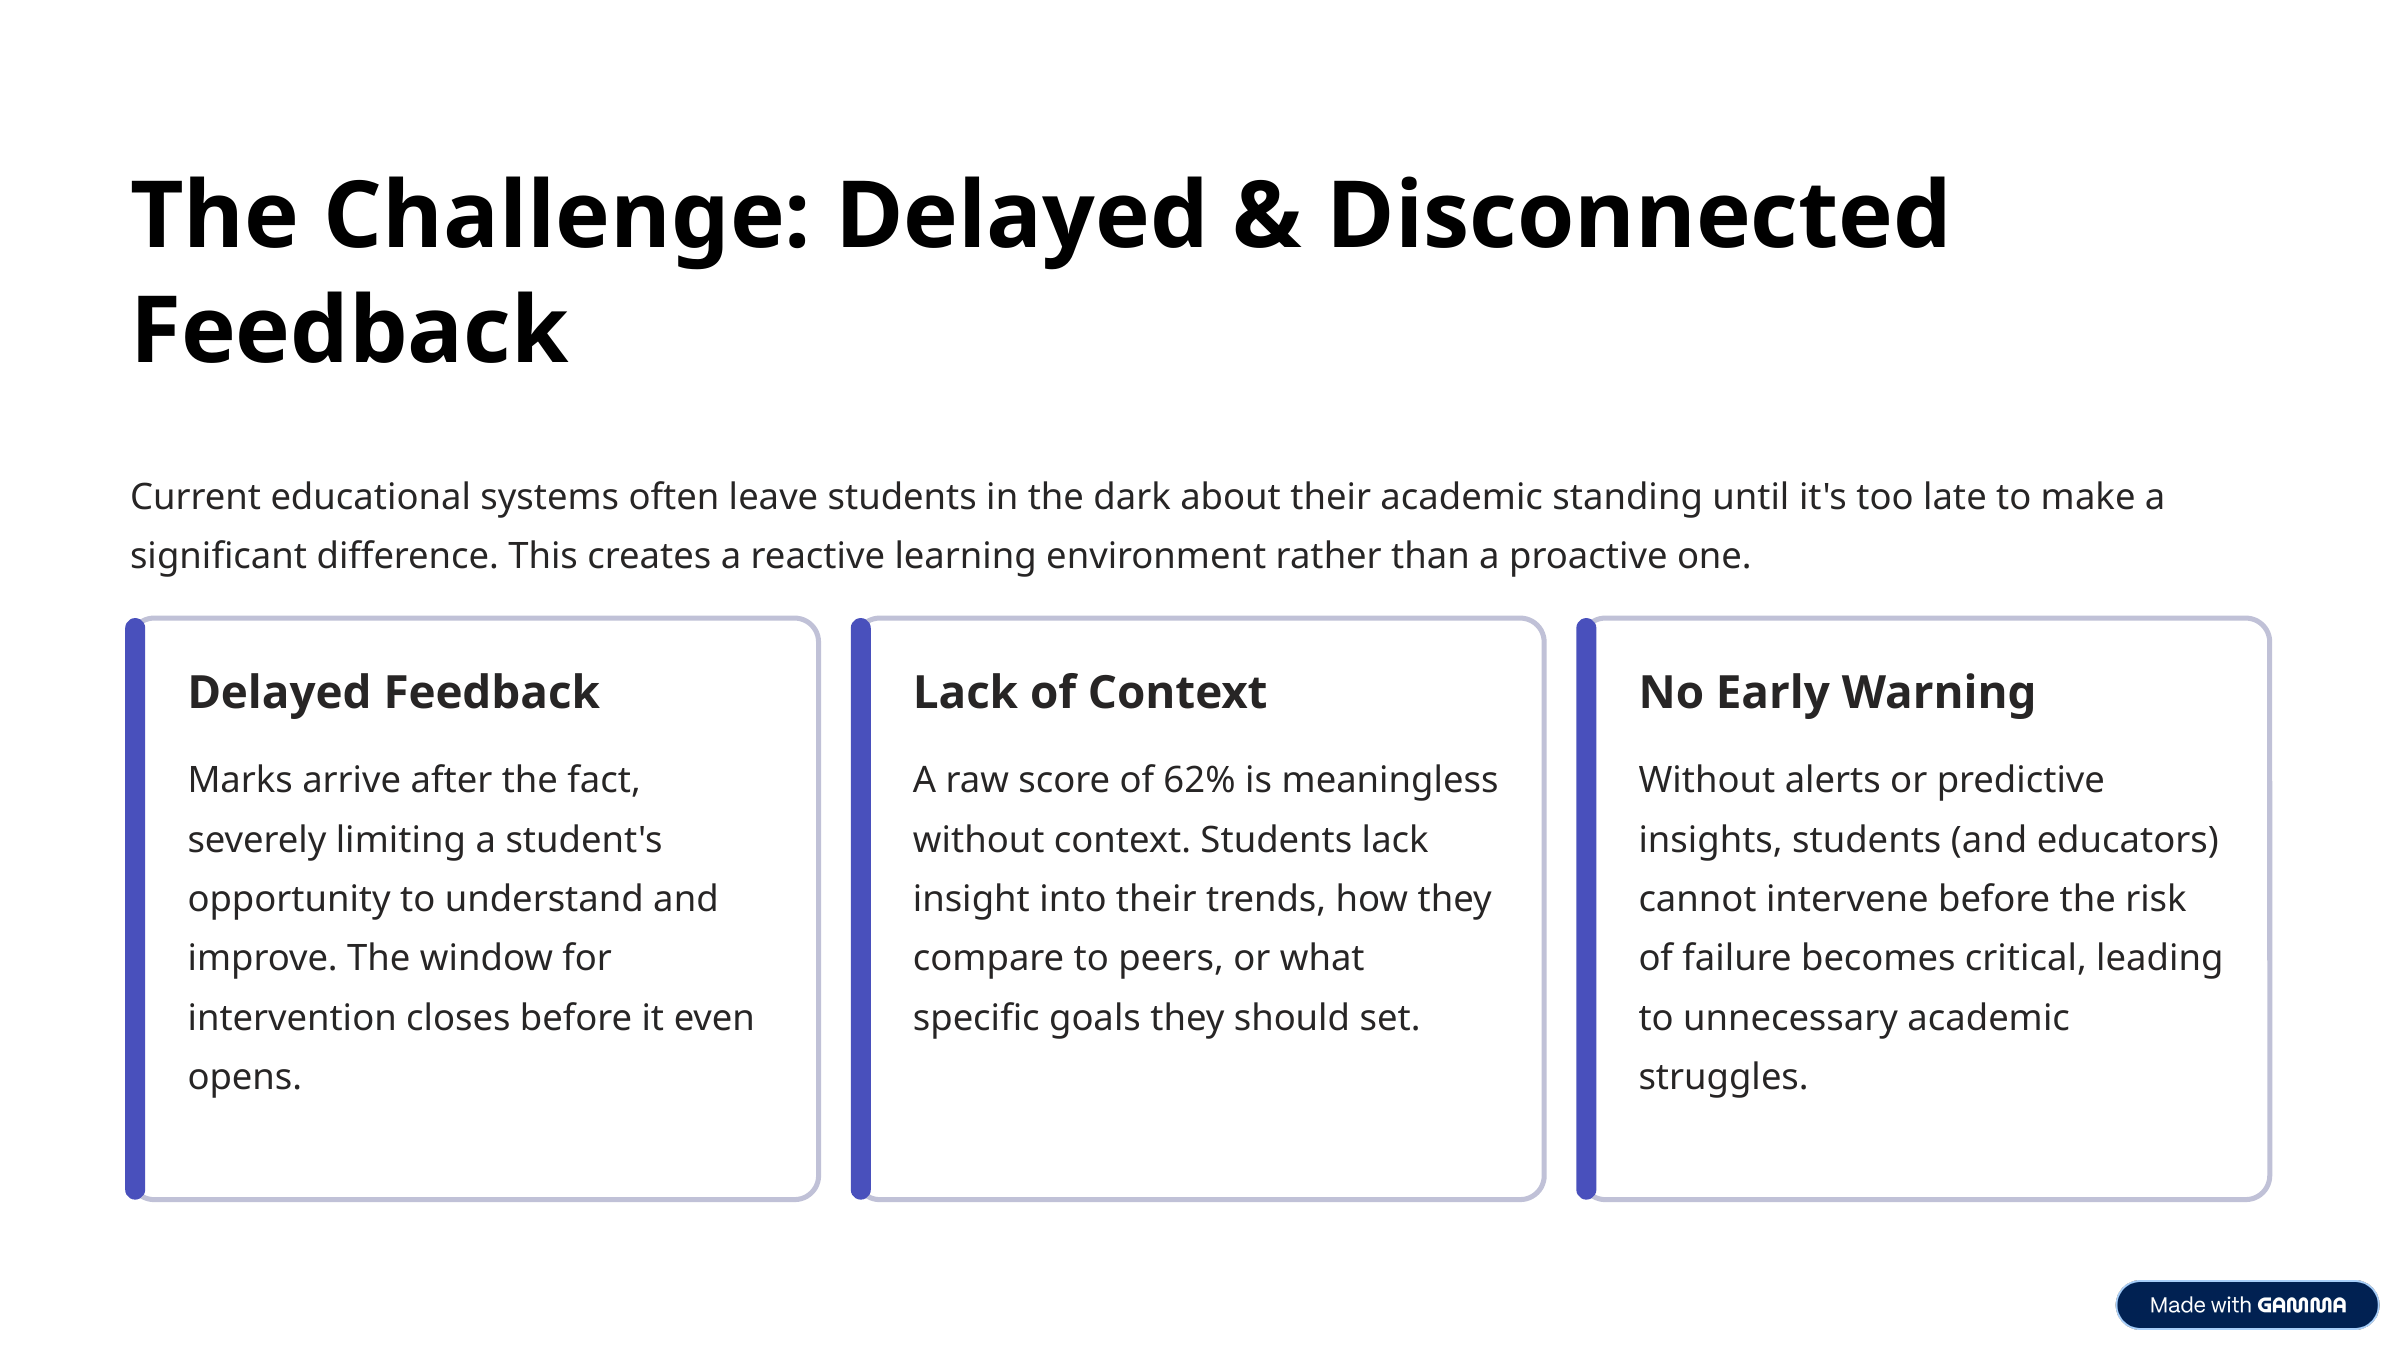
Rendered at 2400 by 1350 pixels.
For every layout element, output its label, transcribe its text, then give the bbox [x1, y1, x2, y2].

text_box [1576, 618, 1597, 1200]
text_box Current educational systems often leave students in the dark about their academic standing until it's too late to make a significant difference. This creates a reactive learning environment rather than a proactive one. [130, 457, 2270, 577]
text_box The Challenge: Delayed & Disconnected Feedback [130, 150, 2270, 383]
text_box [850, 618, 871, 1200]
text_box Lack of Context [912, 660, 1378, 719]
text_box [142, 618, 819, 1200]
text_box [1593, 618, 2270, 1200]
picture [2106, 1271, 2389, 1339]
text_box Marks arrive after the fact, severely limiting a student's opportunity to understand and improve. The window for intervention closes before it even opens. [187, 740, 777, 1098]
text_box Without alerts or predictive insights, students (and educators) cannot intervene before the risk of failure becomes critical, leading to unnecessary academic struggles. [1638, 740, 2228, 1158]
text_box [868, 618, 1545, 1200]
text_box [125, 618, 146, 1200]
text_box A raw score of 62% is meaningless without context. Students lack insight into their trends, how they compare to peers, or what specific goals they should set. [912, 740, 1502, 1098]
text_box Delayed Feedback [187, 660, 653, 719]
text_box No Early Warning [1638, 660, 2104, 719]
